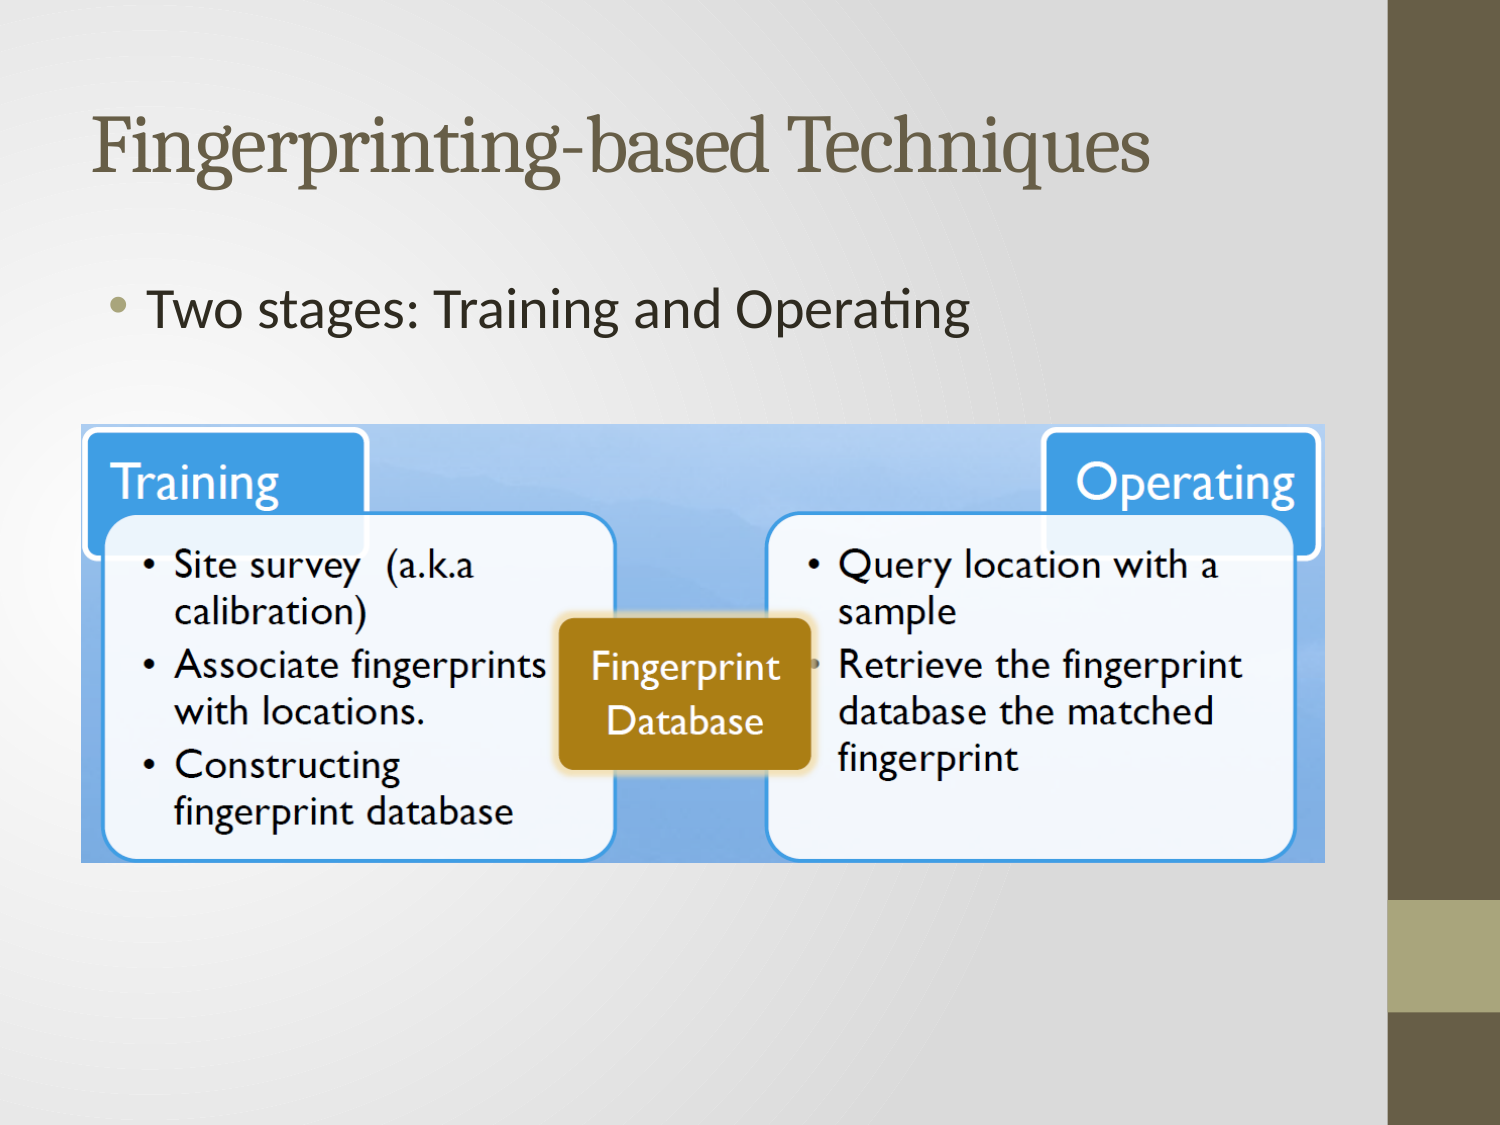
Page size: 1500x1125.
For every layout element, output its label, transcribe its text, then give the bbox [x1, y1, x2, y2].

picture [81, 424, 1326, 864]
list Two stages: Training and Operating [75, 262, 1325, 1050]
title Fingerprinting-based Techniques [75, 45, 1325, 233]
